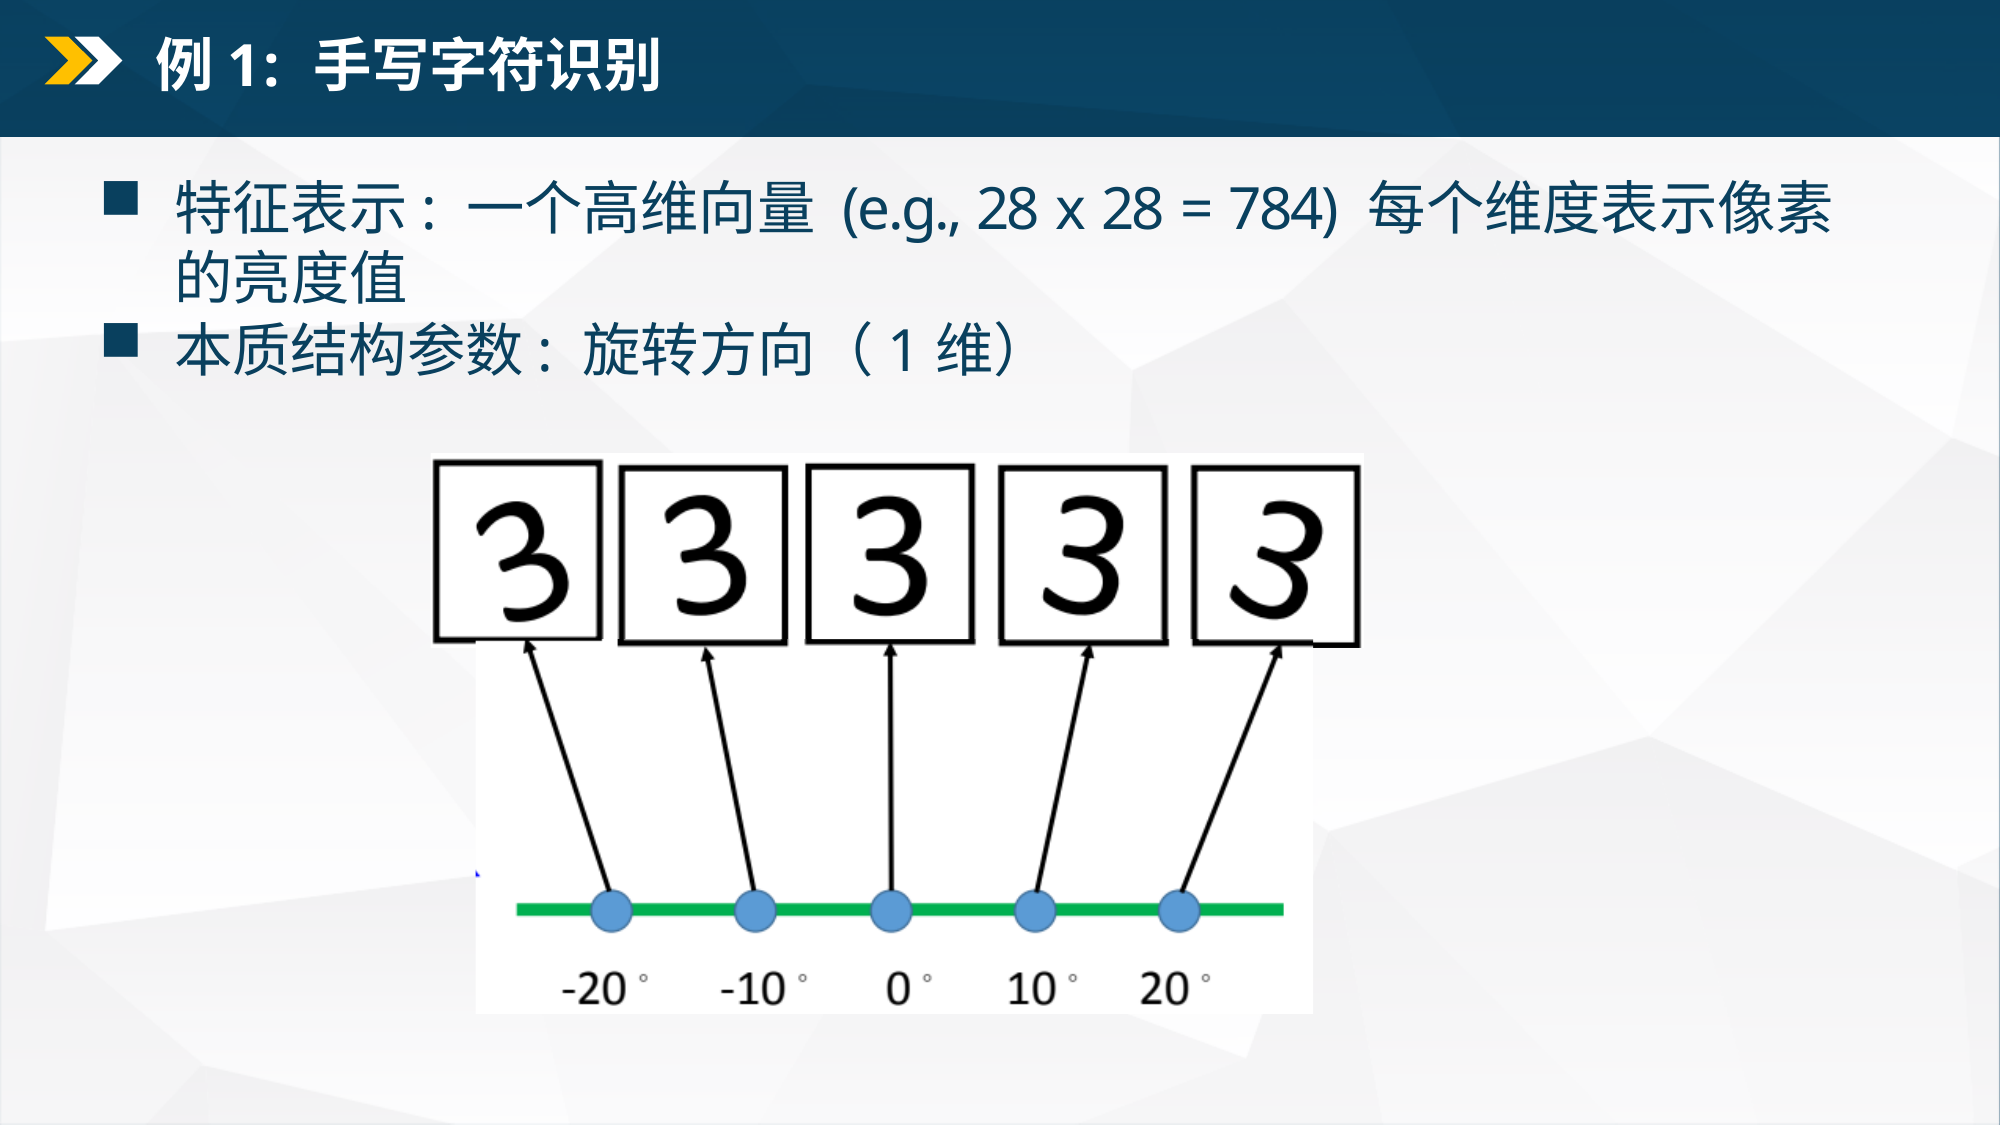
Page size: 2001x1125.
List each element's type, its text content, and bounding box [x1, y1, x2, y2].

picture [0, 0, 2000, 1125]
list 例1: 手写字符识别 [140, 28, 1027, 93]
text_box 特征表示: 一个高维向量 (e.g., 28 x 28 = 784) 每个维度表示像素的亮度值 本质结构参数: 旋转方向（1维） [82, 163, 1870, 391]
